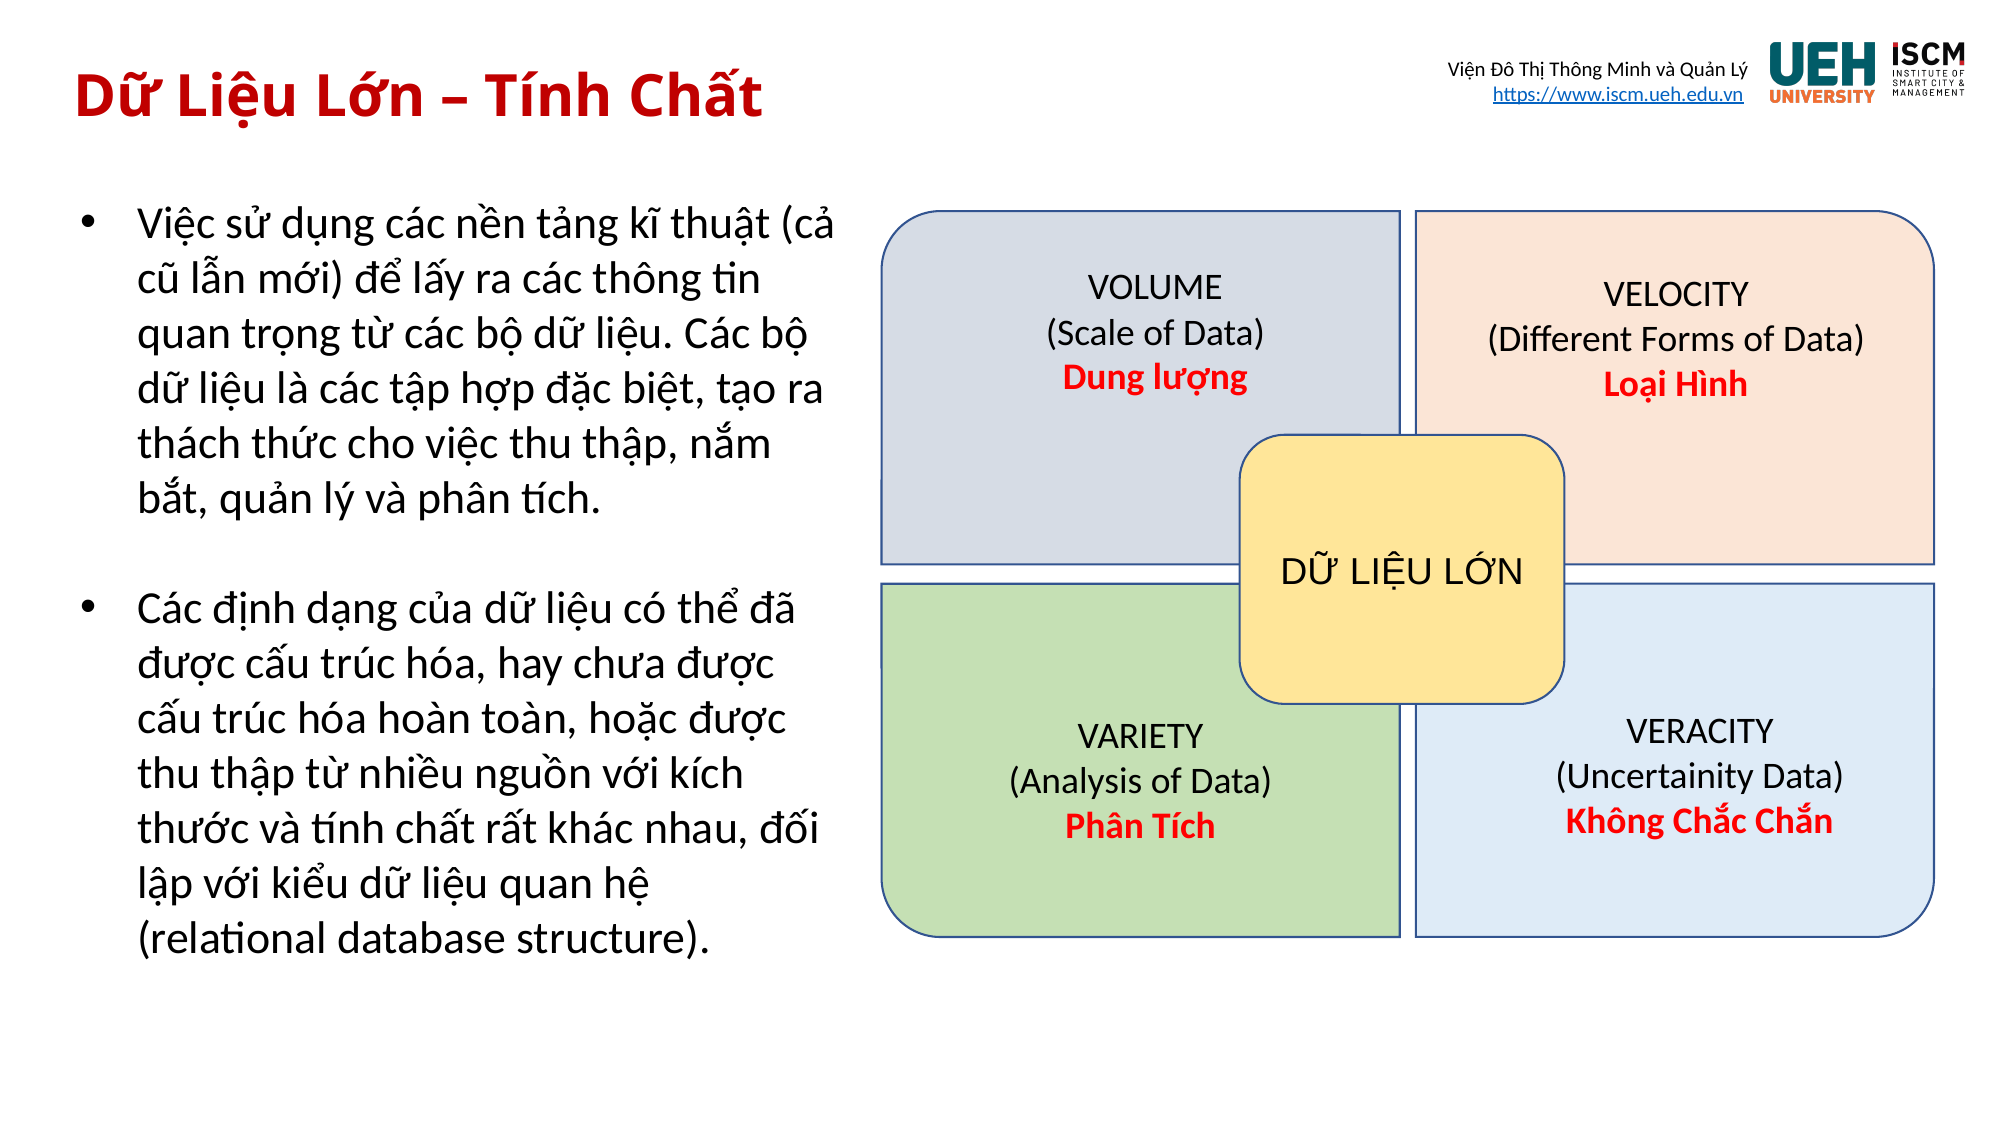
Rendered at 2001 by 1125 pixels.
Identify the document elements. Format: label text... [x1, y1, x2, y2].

text_box Việc sử dụng các nền tảng kĩ thuật (cả cũ lẫn mới) để lấy ra các thông tin quan trọng từ các bộ dữ liệu. Các bộ dữ liệu là các tập hợp đặc biệt, tạo ra thách thức cho việc thu thập, nắm bắt, quản lý và phân tích. Các định dạng của dữ liệu có thể đã được cấu trúc hóa, hay chưa được cấu trúc hóa hoàn toàn, hoặc được thu thập từ nhiều nguồn với kích thước và tính chất rất khác nhau, đối lập với kiểu dữ liệu quan hệ (relational database structure). [65, 185, 852, 970]
text_box Dữ Liệu Lớn – Tính Chất [58, 48, 1942, 145]
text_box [881, 211, 1935, 937]
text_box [1415, 38, 1968, 114]
